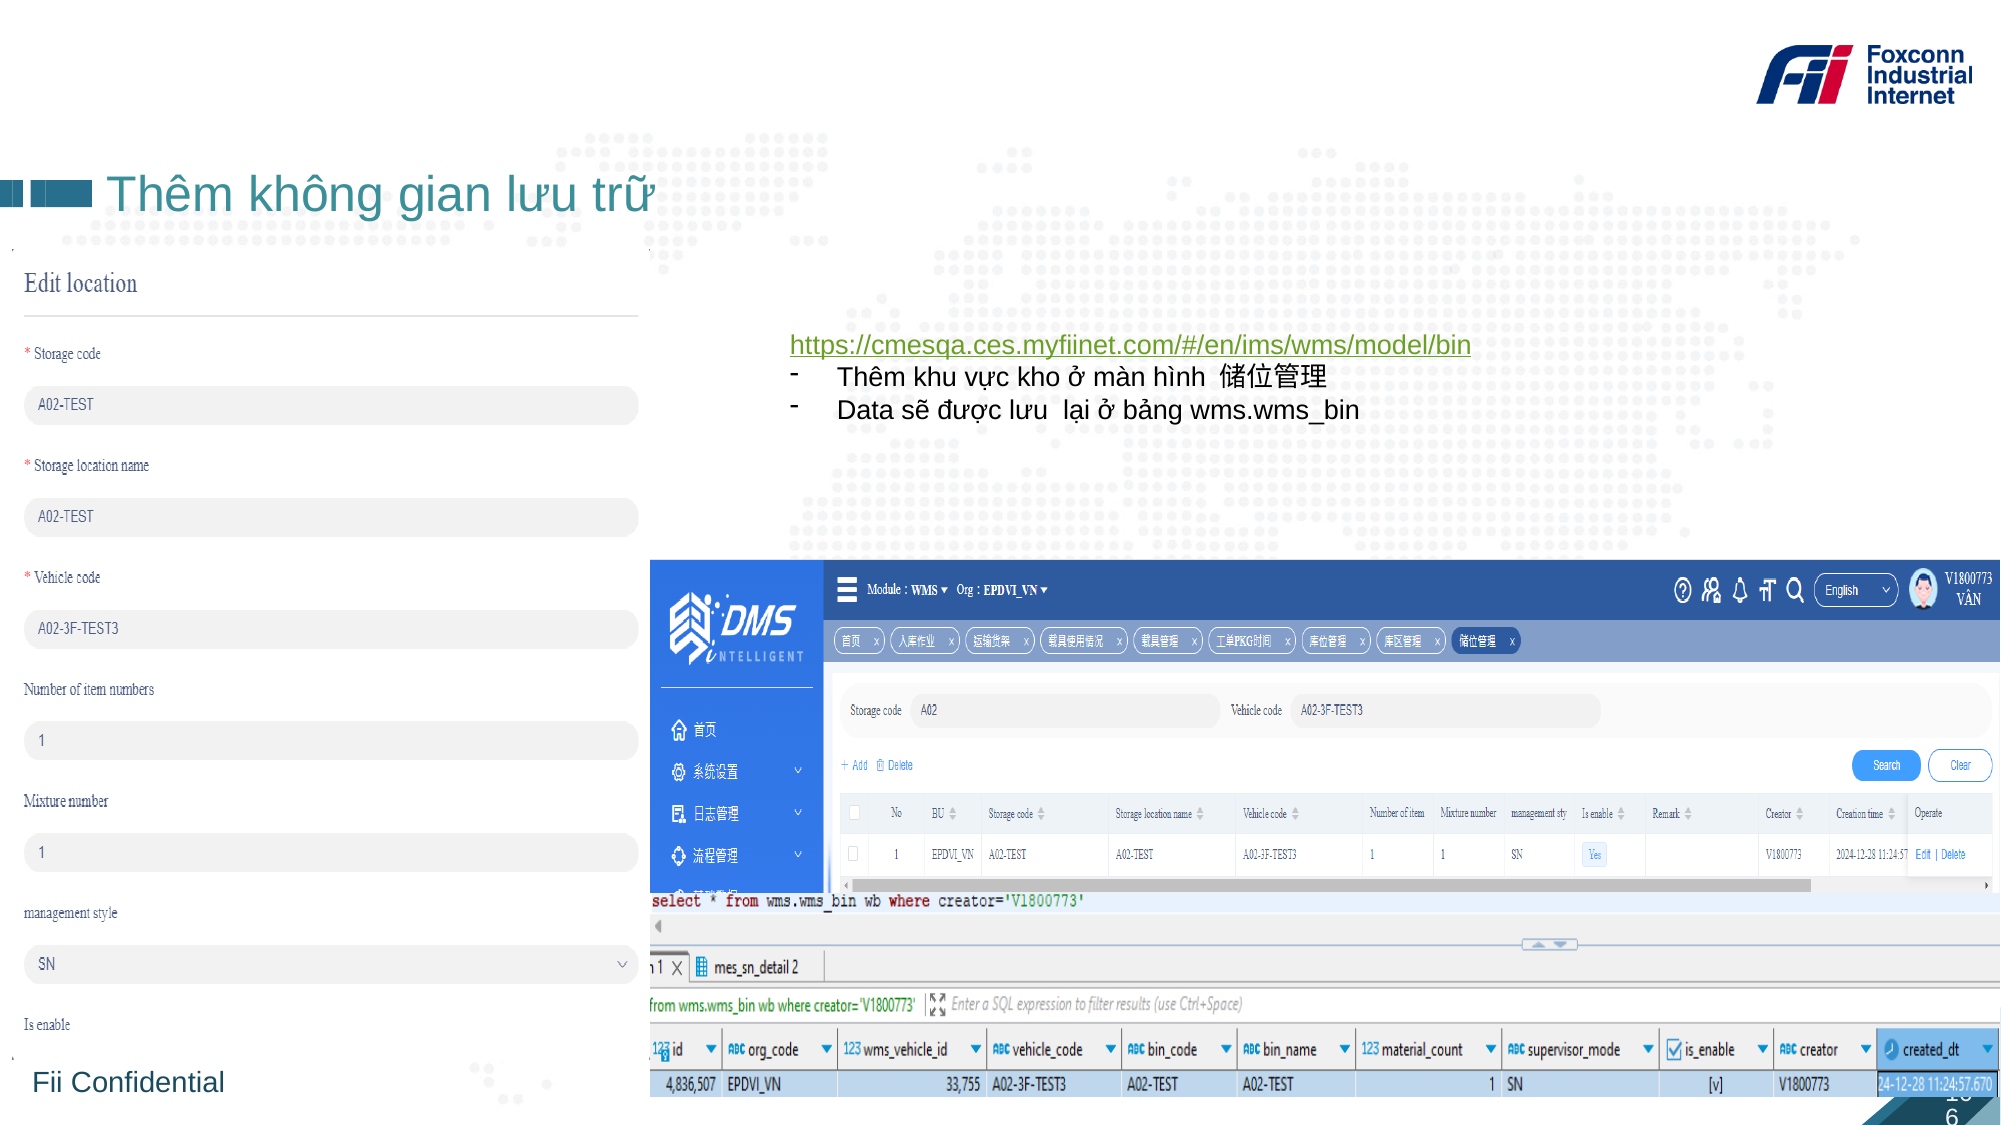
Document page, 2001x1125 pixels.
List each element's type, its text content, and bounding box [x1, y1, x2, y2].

text_box https://cmesqa.ces.myfiinet.com/#/en/ims/wms/model/bin Thêm khu vực kho ở màn hình 储位管理 Data sẽ được lưu lại ở bảng wms.wms_bin [775, 319, 2000, 465]
title Thêm không gian lưu trữ [91, 160, 1694, 227]
picture [0, 0, 2000, 1125]
